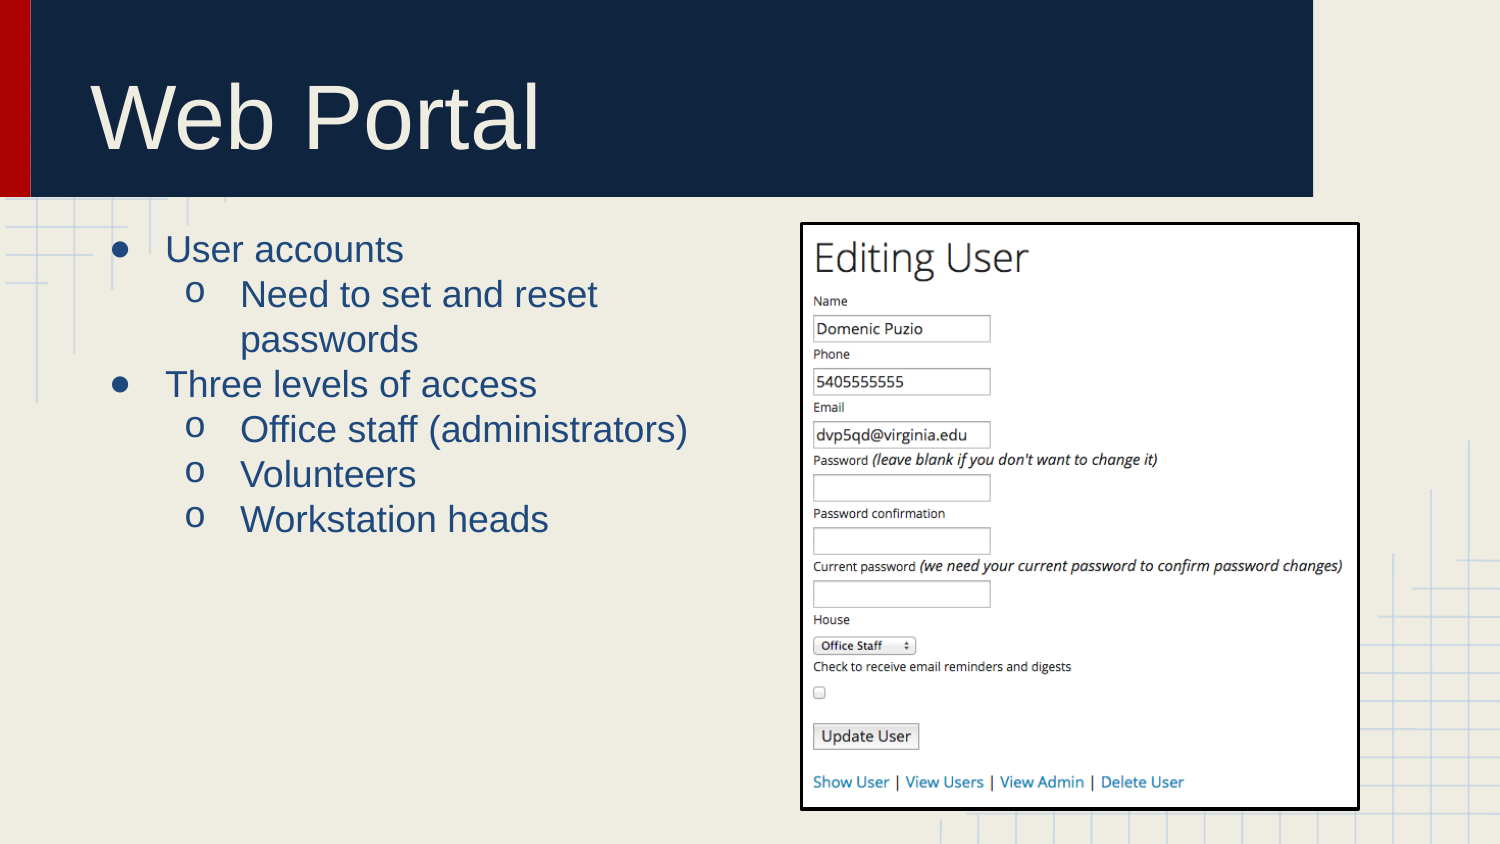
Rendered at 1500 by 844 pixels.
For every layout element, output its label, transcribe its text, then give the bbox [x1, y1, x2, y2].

title Web Portal [75, 16, 1276, 183]
list User accounts Need to set and reset passwords Three levels of access Office staff (administrators) Volunteers Workstation heads [75, 209, 1425, 806]
picture [802, 224, 1357, 808]
